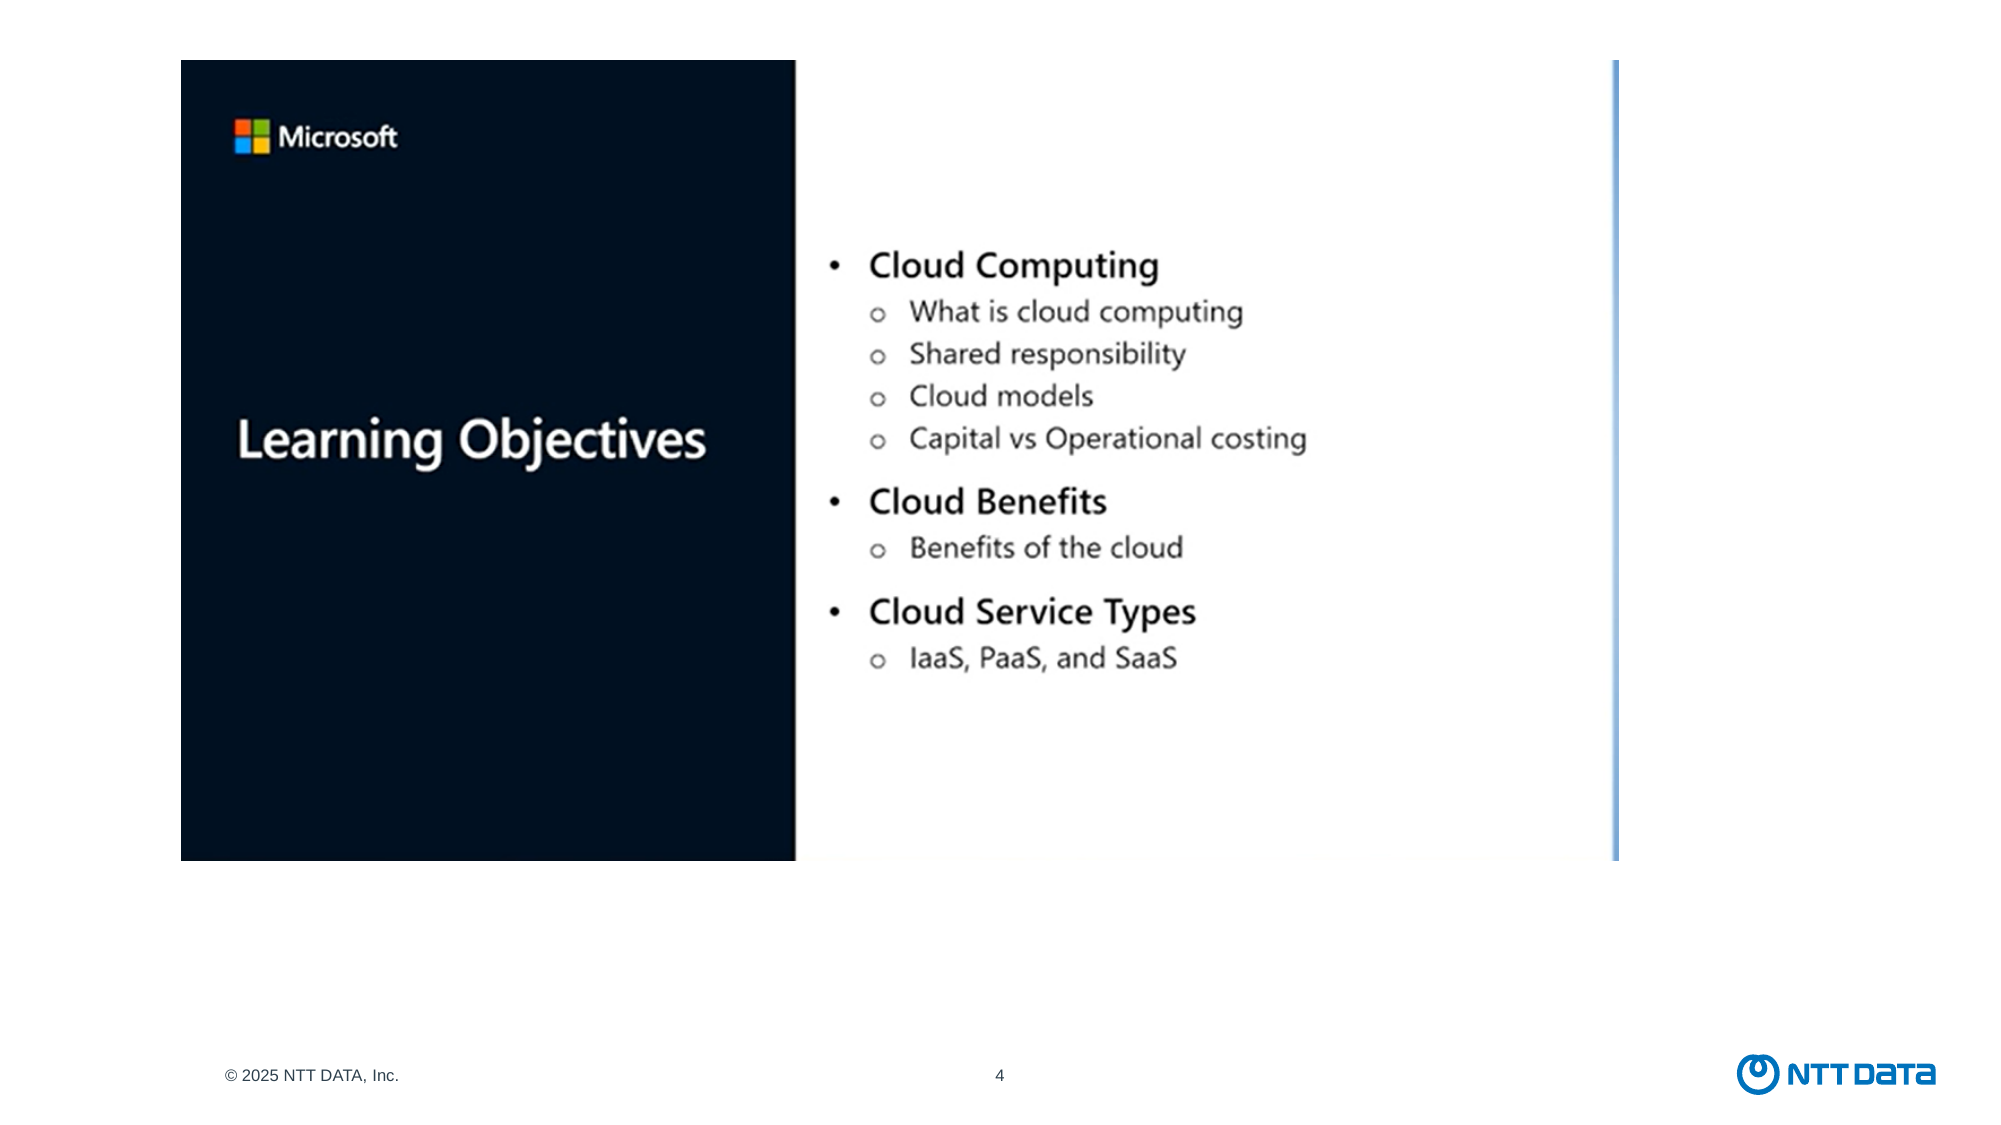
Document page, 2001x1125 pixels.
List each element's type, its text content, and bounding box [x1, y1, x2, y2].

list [181, 60, 1619, 861]
slide_number 4 [912, 1050, 1088, 1101]
footer © 2025 NTT DATA, Inc. [225, 1050, 901, 1101]
